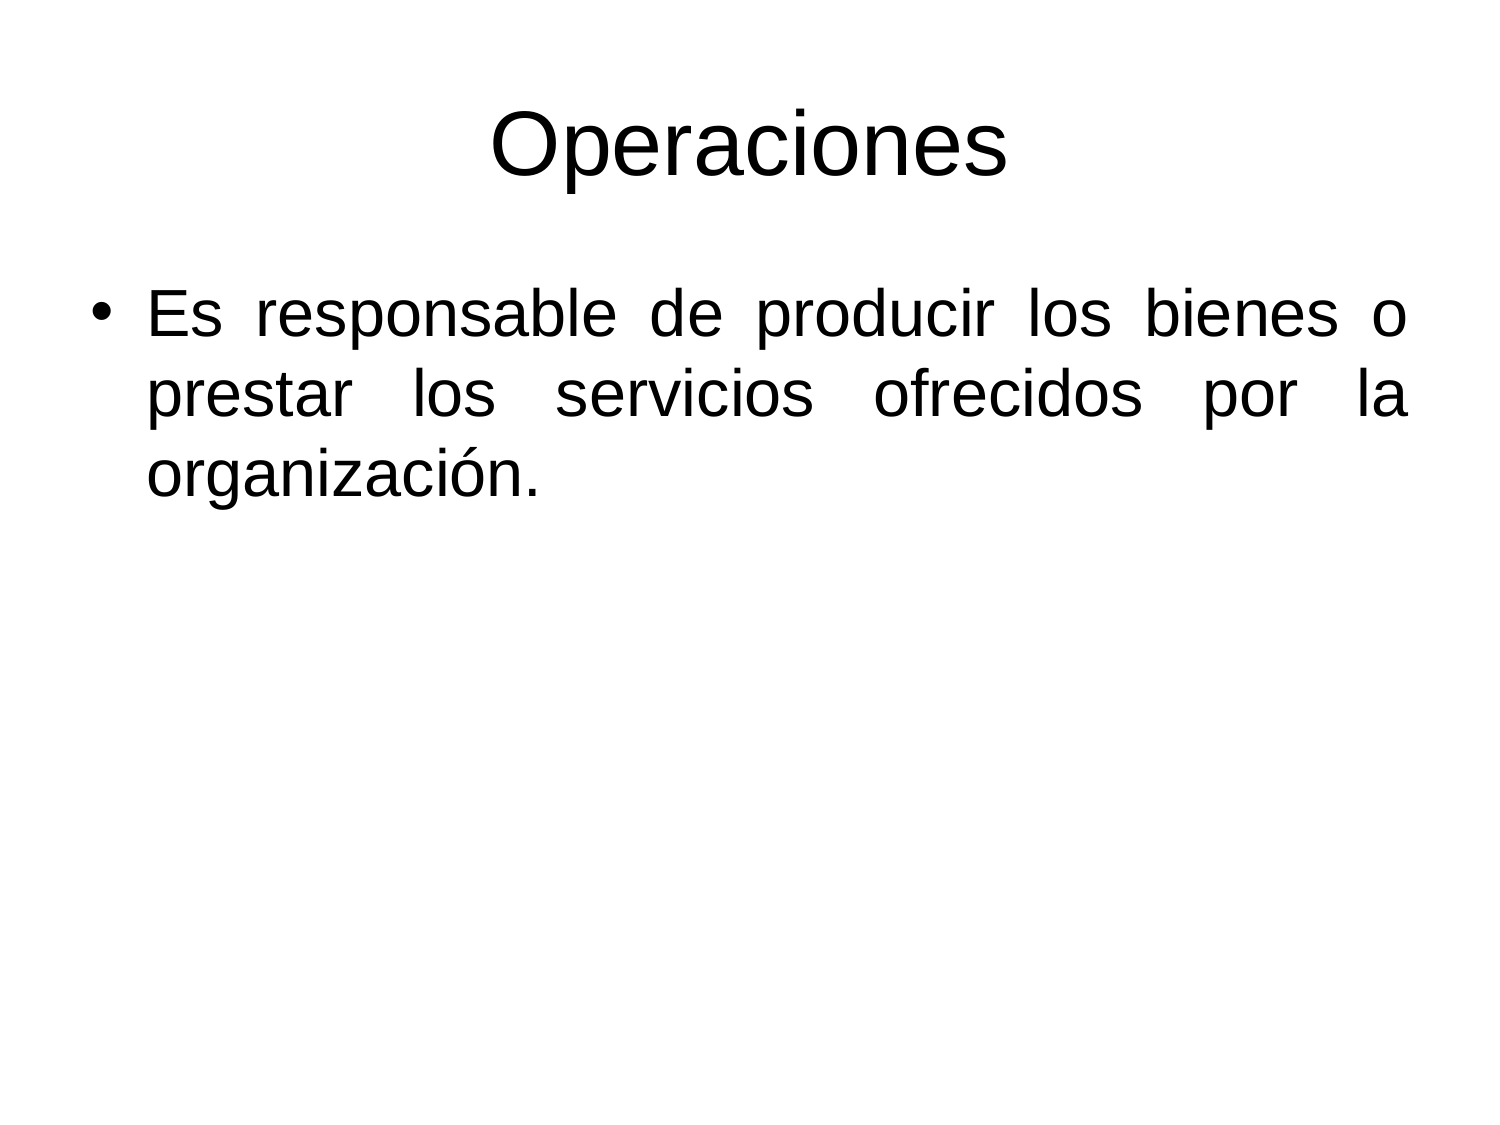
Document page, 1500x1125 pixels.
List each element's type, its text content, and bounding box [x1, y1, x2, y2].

list Es responsable de producir los bienes o prestar los servicios ofrecidos por la organización. [75, 262, 1425, 1005]
title Operaciones [75, 45, 1425, 233]
